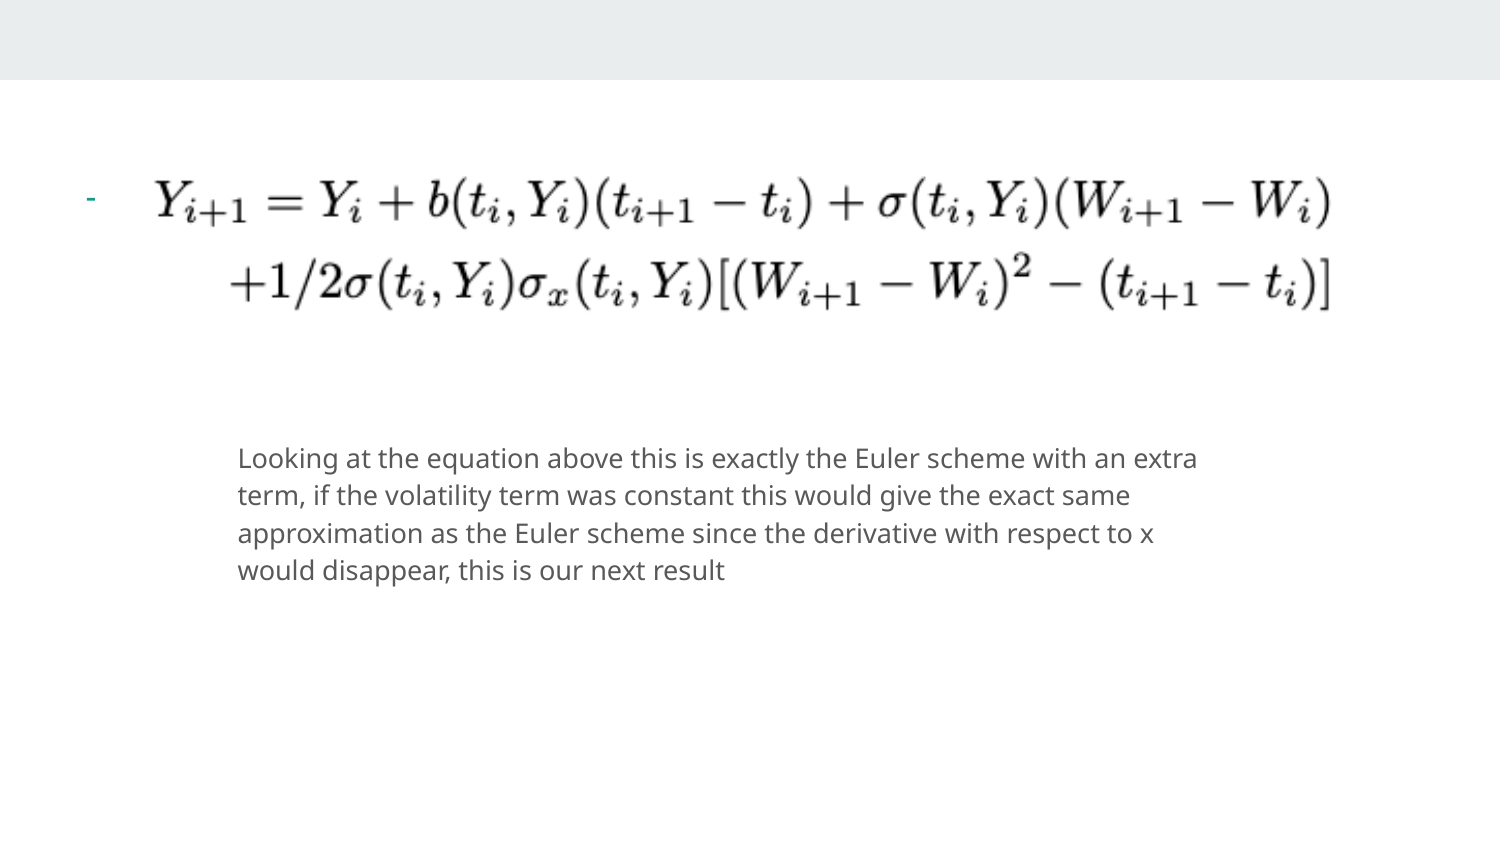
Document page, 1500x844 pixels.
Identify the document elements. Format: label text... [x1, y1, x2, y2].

picture [95, 144, 1419, 352]
list Looking at the equation above this is exactly the Euler scheme with an extra term, if the volatility term was constant this would give the exact same approximation as the Euler scheme since the derivative with respect to x would disappear, this is our next result [222, 421, 1240, 746]
